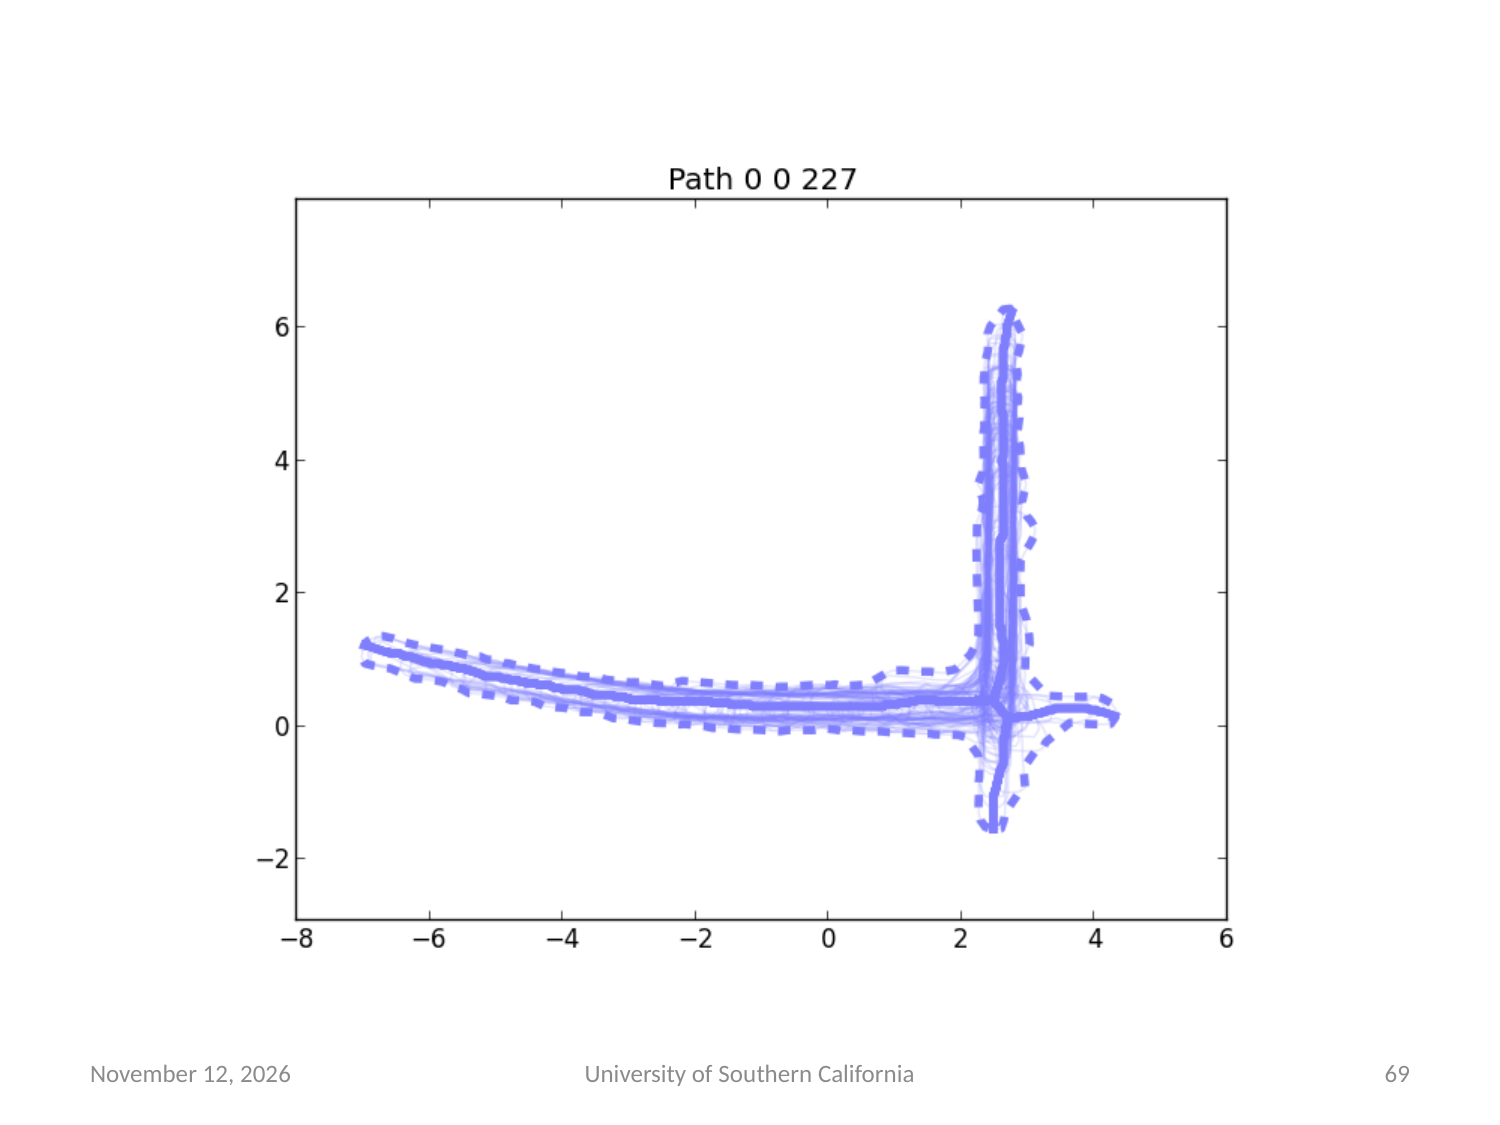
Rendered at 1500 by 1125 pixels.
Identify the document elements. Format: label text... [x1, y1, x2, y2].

slide_number 69 [1074, 1042, 1425, 1103]
picture [147, 110, 1349, 1011]
footer University of Southern California [512, 1042, 988, 1103]
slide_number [75, 1042, 425, 1103]
